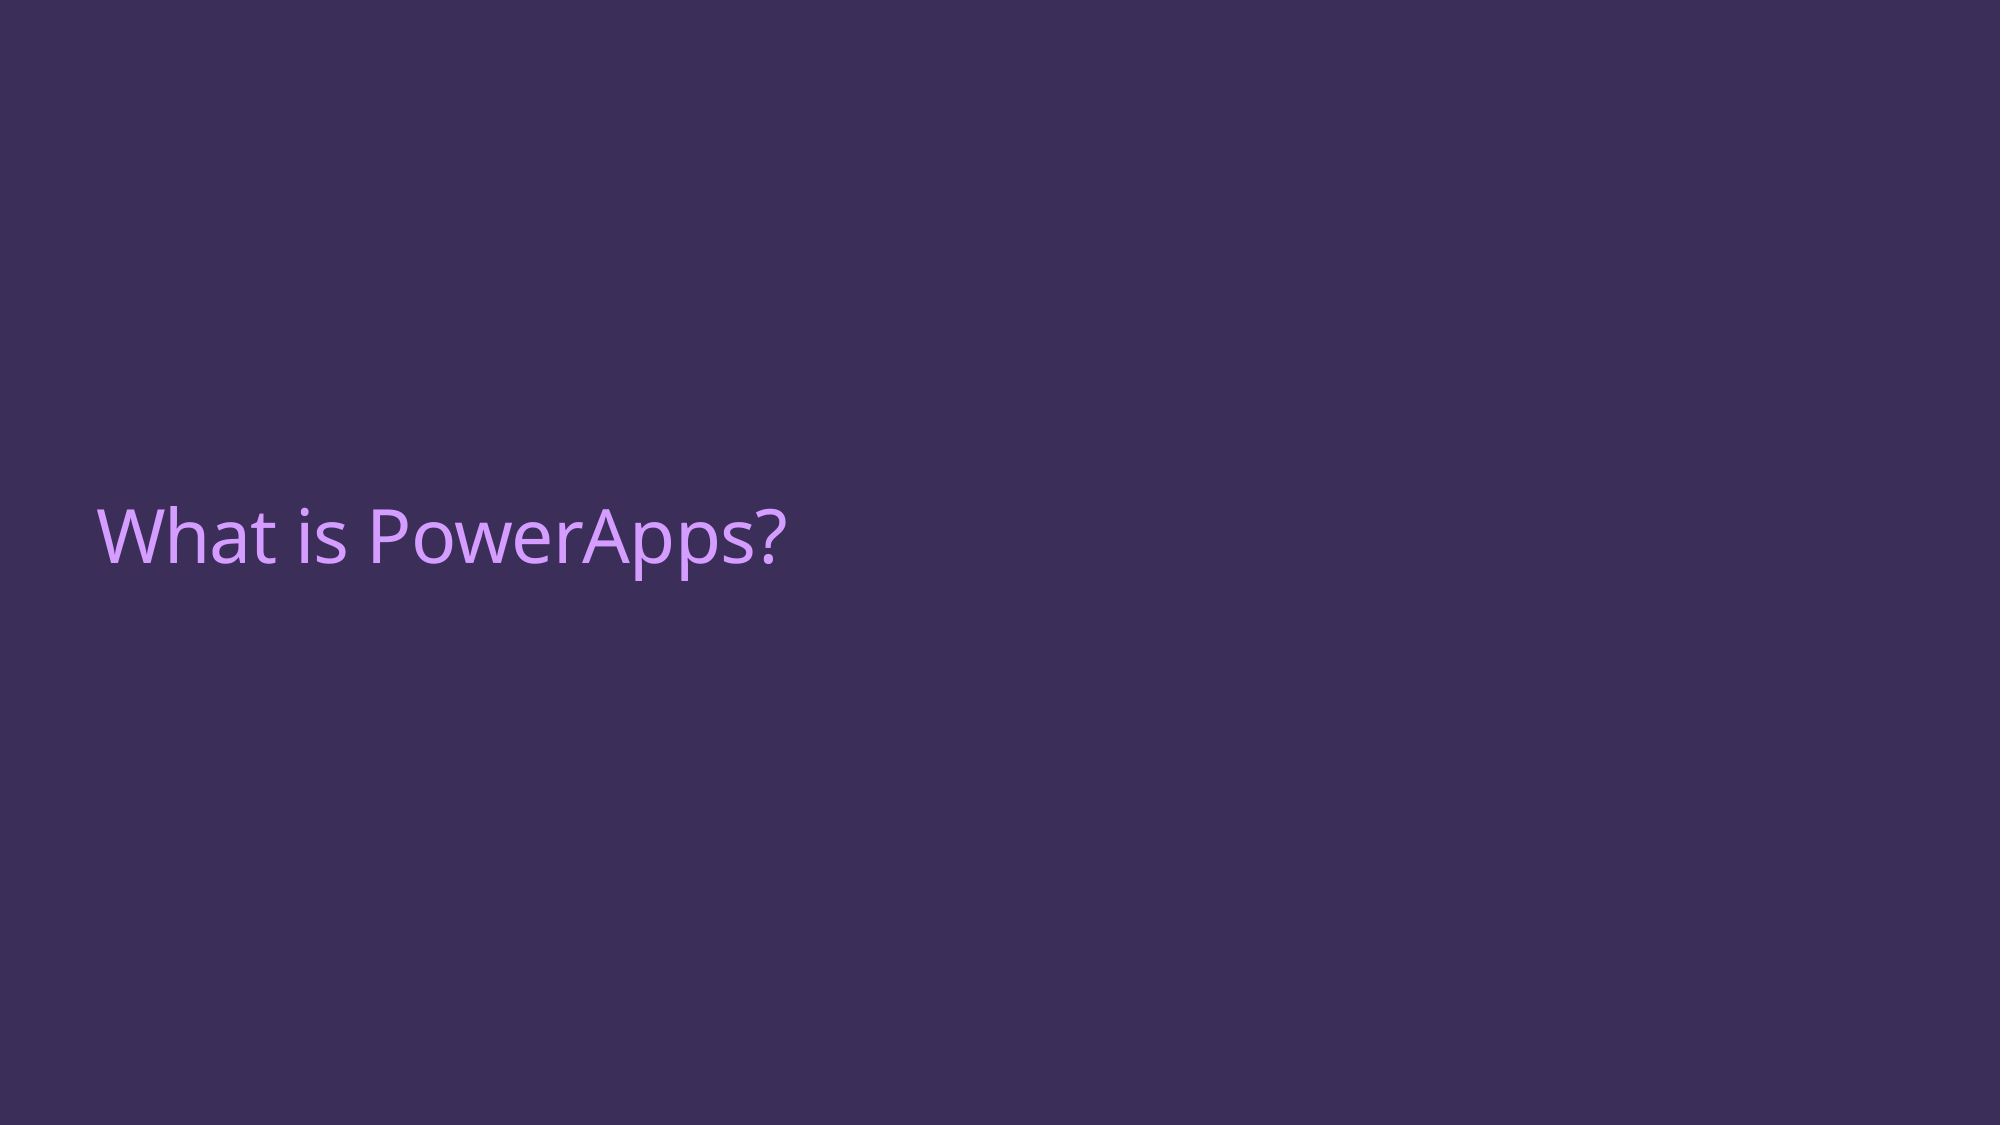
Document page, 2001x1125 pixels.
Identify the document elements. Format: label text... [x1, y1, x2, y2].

title What is PowerApps? [96, 498, 1596, 580]
